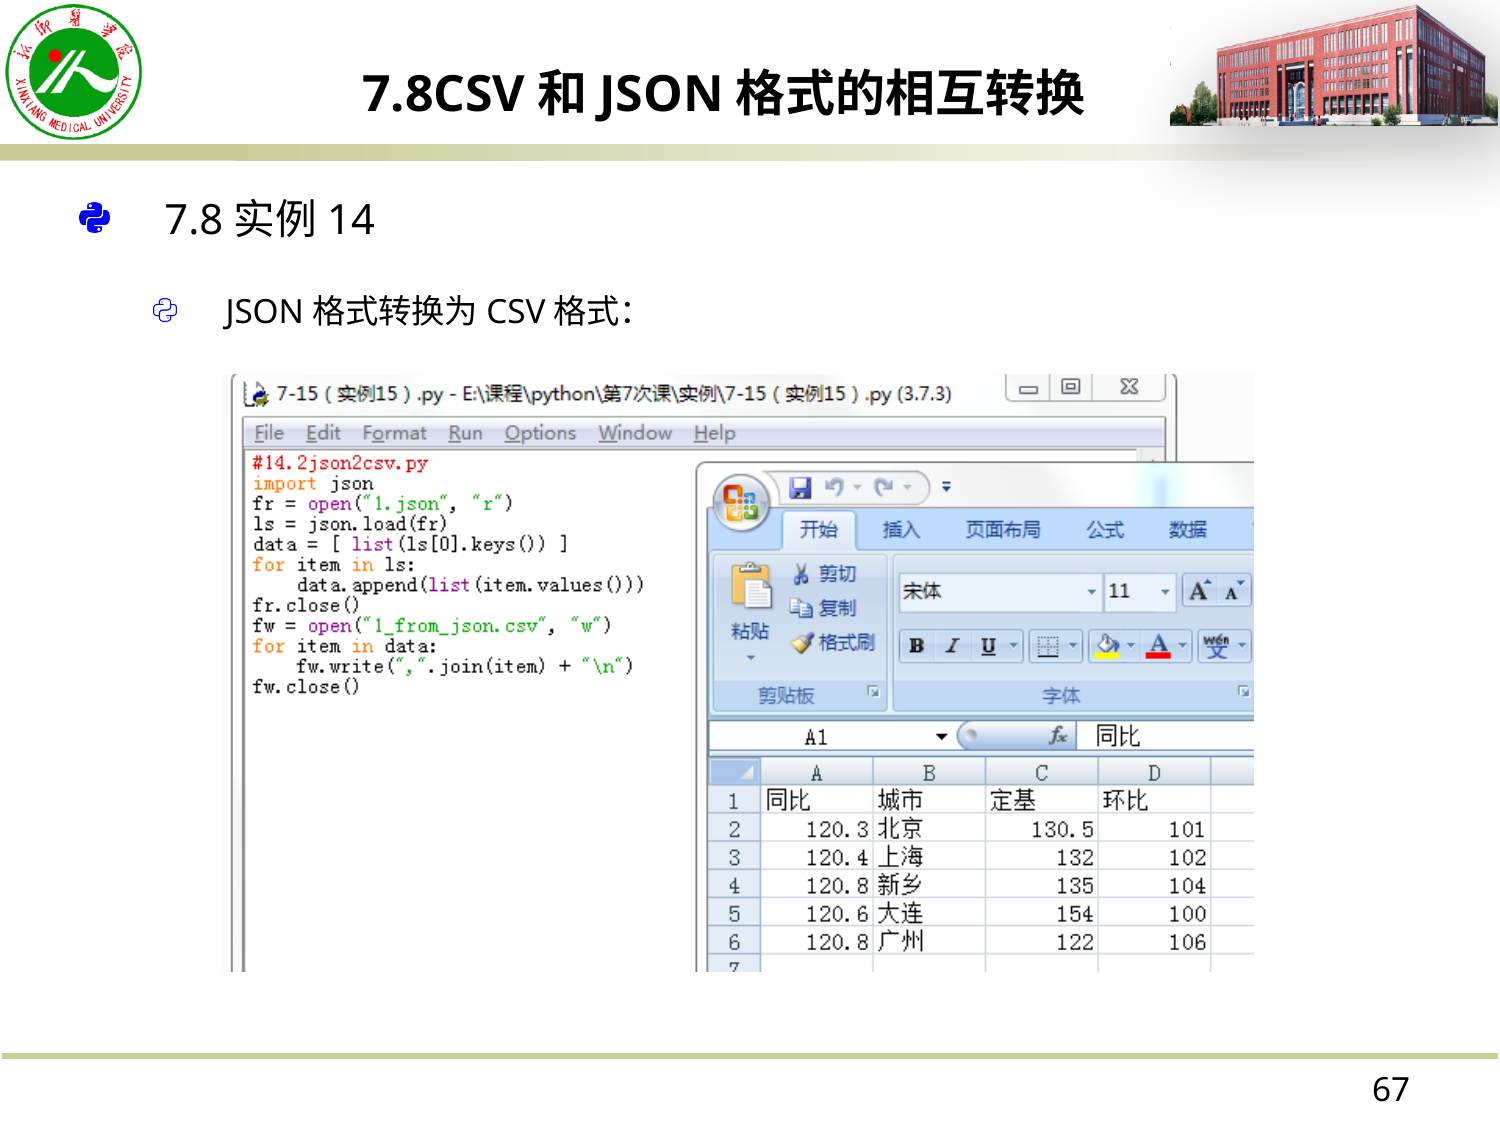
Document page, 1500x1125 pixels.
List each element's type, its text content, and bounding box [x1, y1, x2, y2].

picture [79, 202, 110, 233]
picture [222, 374, 1255, 973]
picture [1170, 4, 1498, 126]
picture [5, 4, 142, 140]
list 7.8实例14 JSON格式转换为CSV格式： [64, 172, 1436, 965]
picture [2, 1053, 1498, 1059]
picture [153, 298, 177, 322]
title 7.8CSV和JSON格式的相互转换 [277, 30, 1171, 130]
slide_number 67 [1271, 1060, 1426, 1121]
